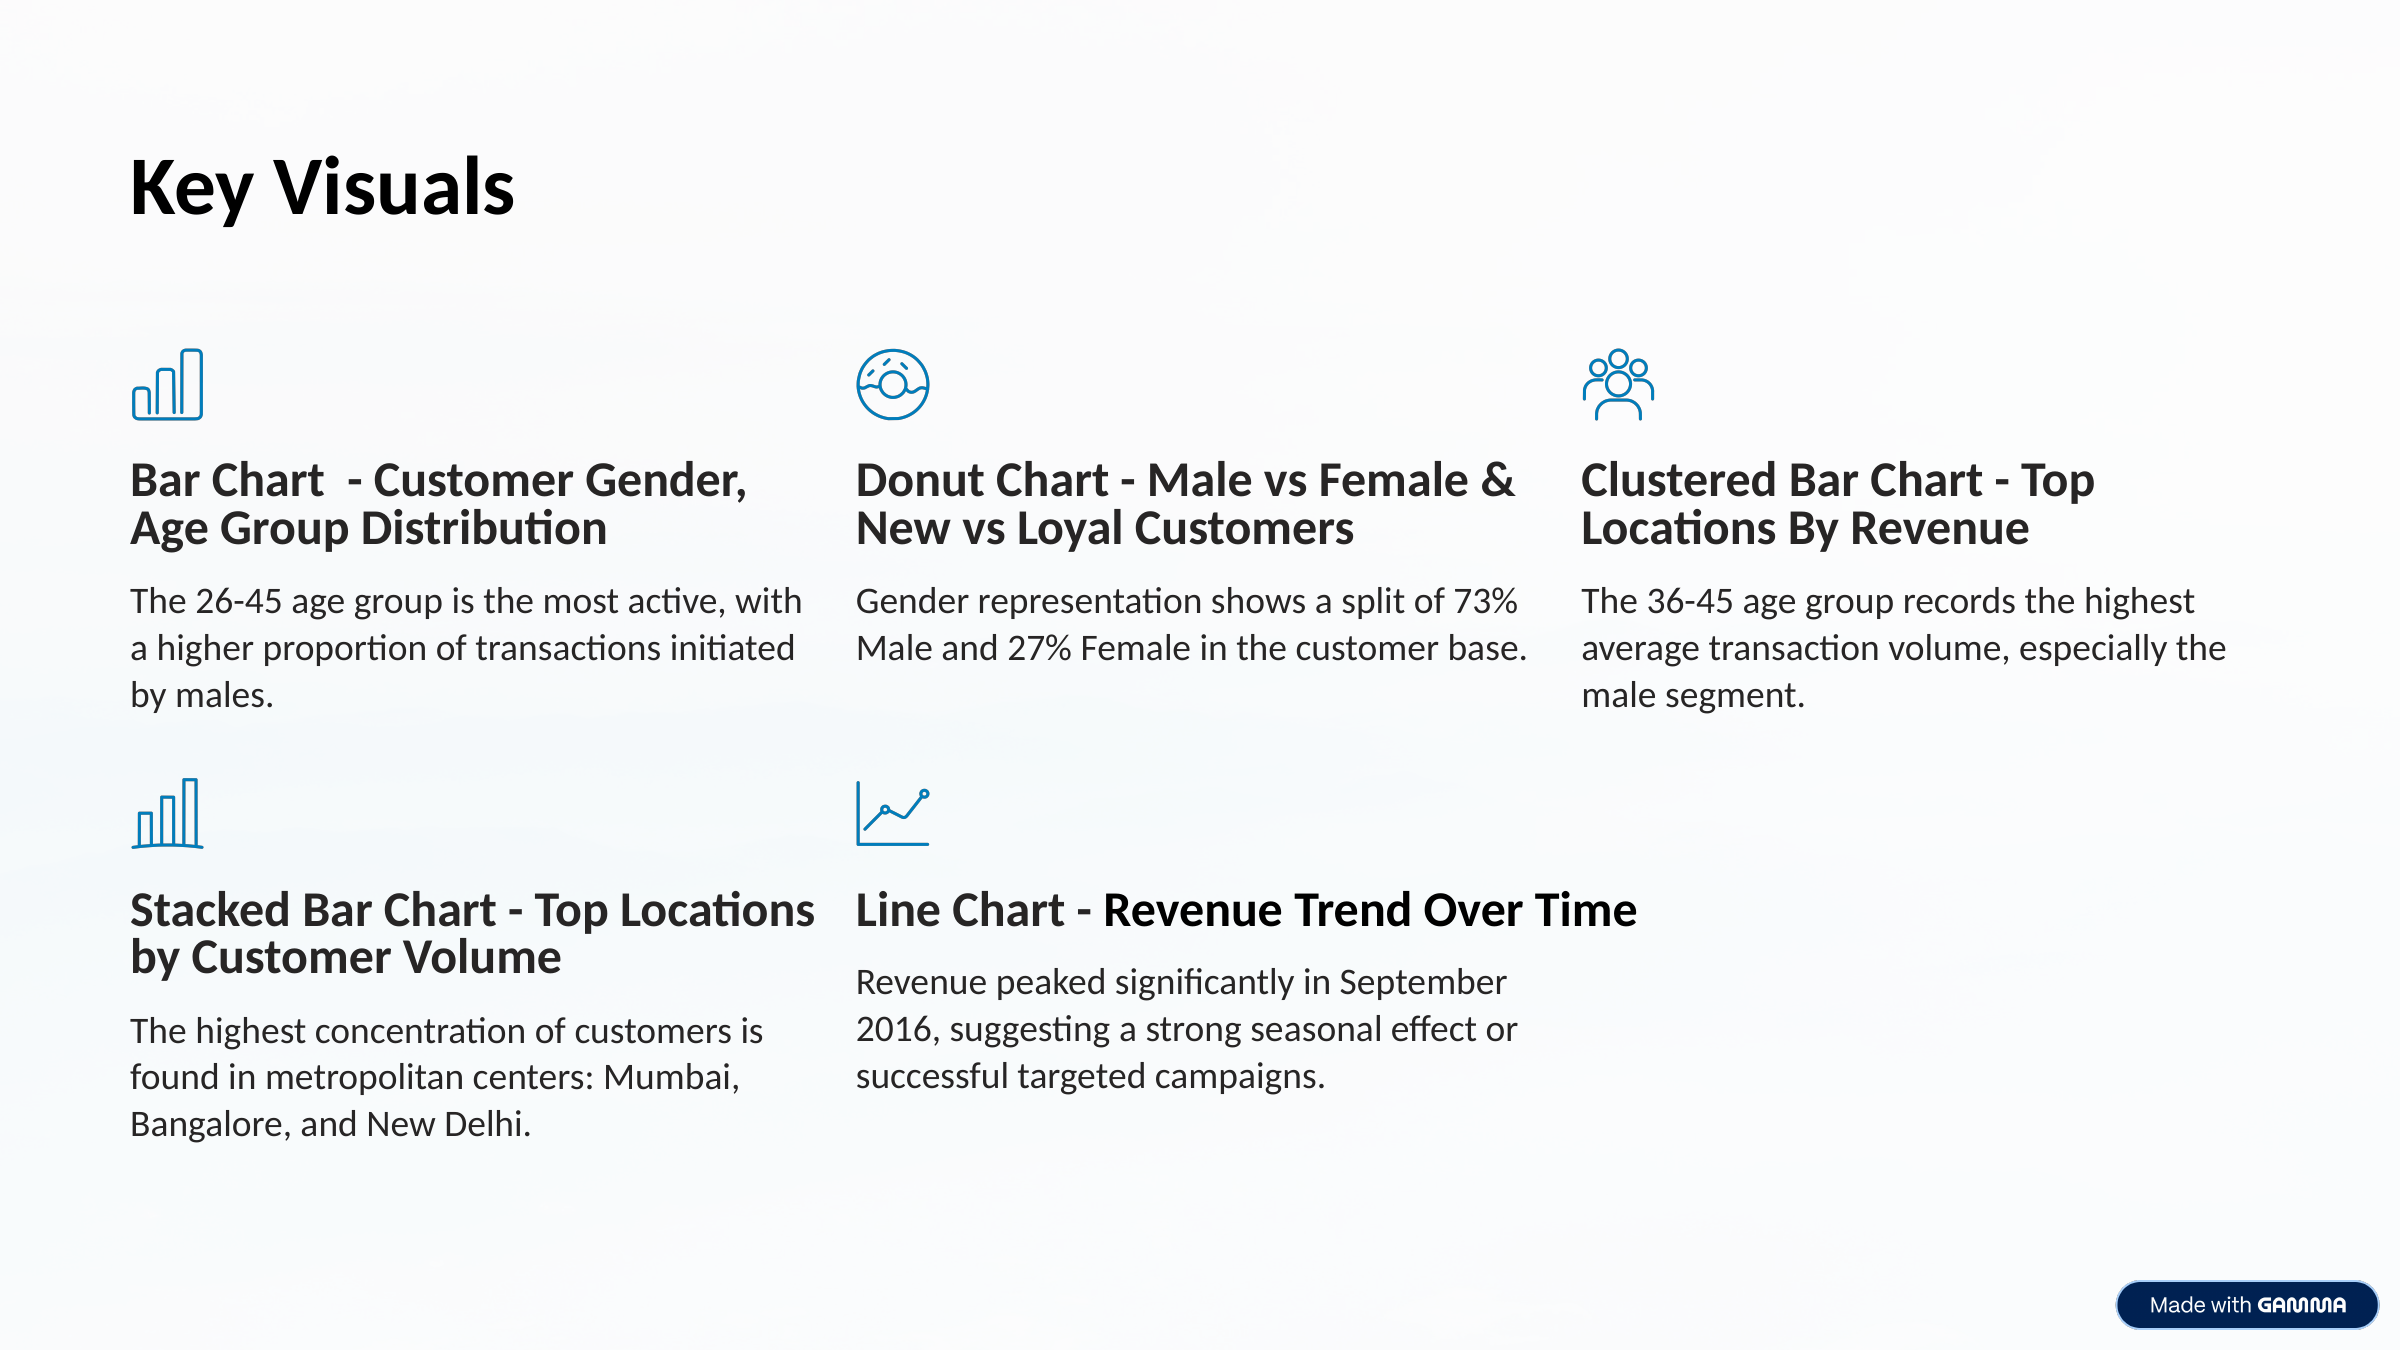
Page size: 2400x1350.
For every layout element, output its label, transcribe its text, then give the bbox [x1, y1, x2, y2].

picture [855, 776, 931, 851]
text_box Donut Chart - Male vs Female & New vs Loyal Customers [855, 458, 1545, 557]
text_box Stacked Bar Chart - Top Locations by Customer Volume [130, 888, 819, 986]
picture [130, 776, 205, 851]
text_box Clustered Bar Chart - Top Locations By Revenue [1581, 458, 2270, 557]
picture [2106, 1271, 2389, 1339]
text_box Key Visuals [130, 134, 1998, 232]
text_box Gender representation shows a split of 73% Male and 27% Female in the customer base. [855, 574, 1545, 670]
picture [855, 346, 931, 422]
text_box Line Chart - Revenue Trend Over Time [855, 888, 1484, 937]
picture [130, 346, 205, 422]
text_box The highest concentration of customers is found in metropolitan centers: Mumbai, Bangalore, and New Delhi. [130, 1003, 819, 1147]
text_box The 36-45 age group records the highest average transaction volume, especially the male segment. [1581, 574, 2270, 717]
text_box The 26-45 age group is the most active, with a higher proportion of transactions initiated by males. [130, 574, 819, 717]
picture [1581, 346, 1656, 422]
text_box Revenue peaked significantly in September 2016, suggesting a strong seasonal effect or successful targeted campaigns. [855, 954, 1545, 1098]
text_box Bar Chart - Customer Gender, Age Group Distribution [130, 458, 819, 557]
